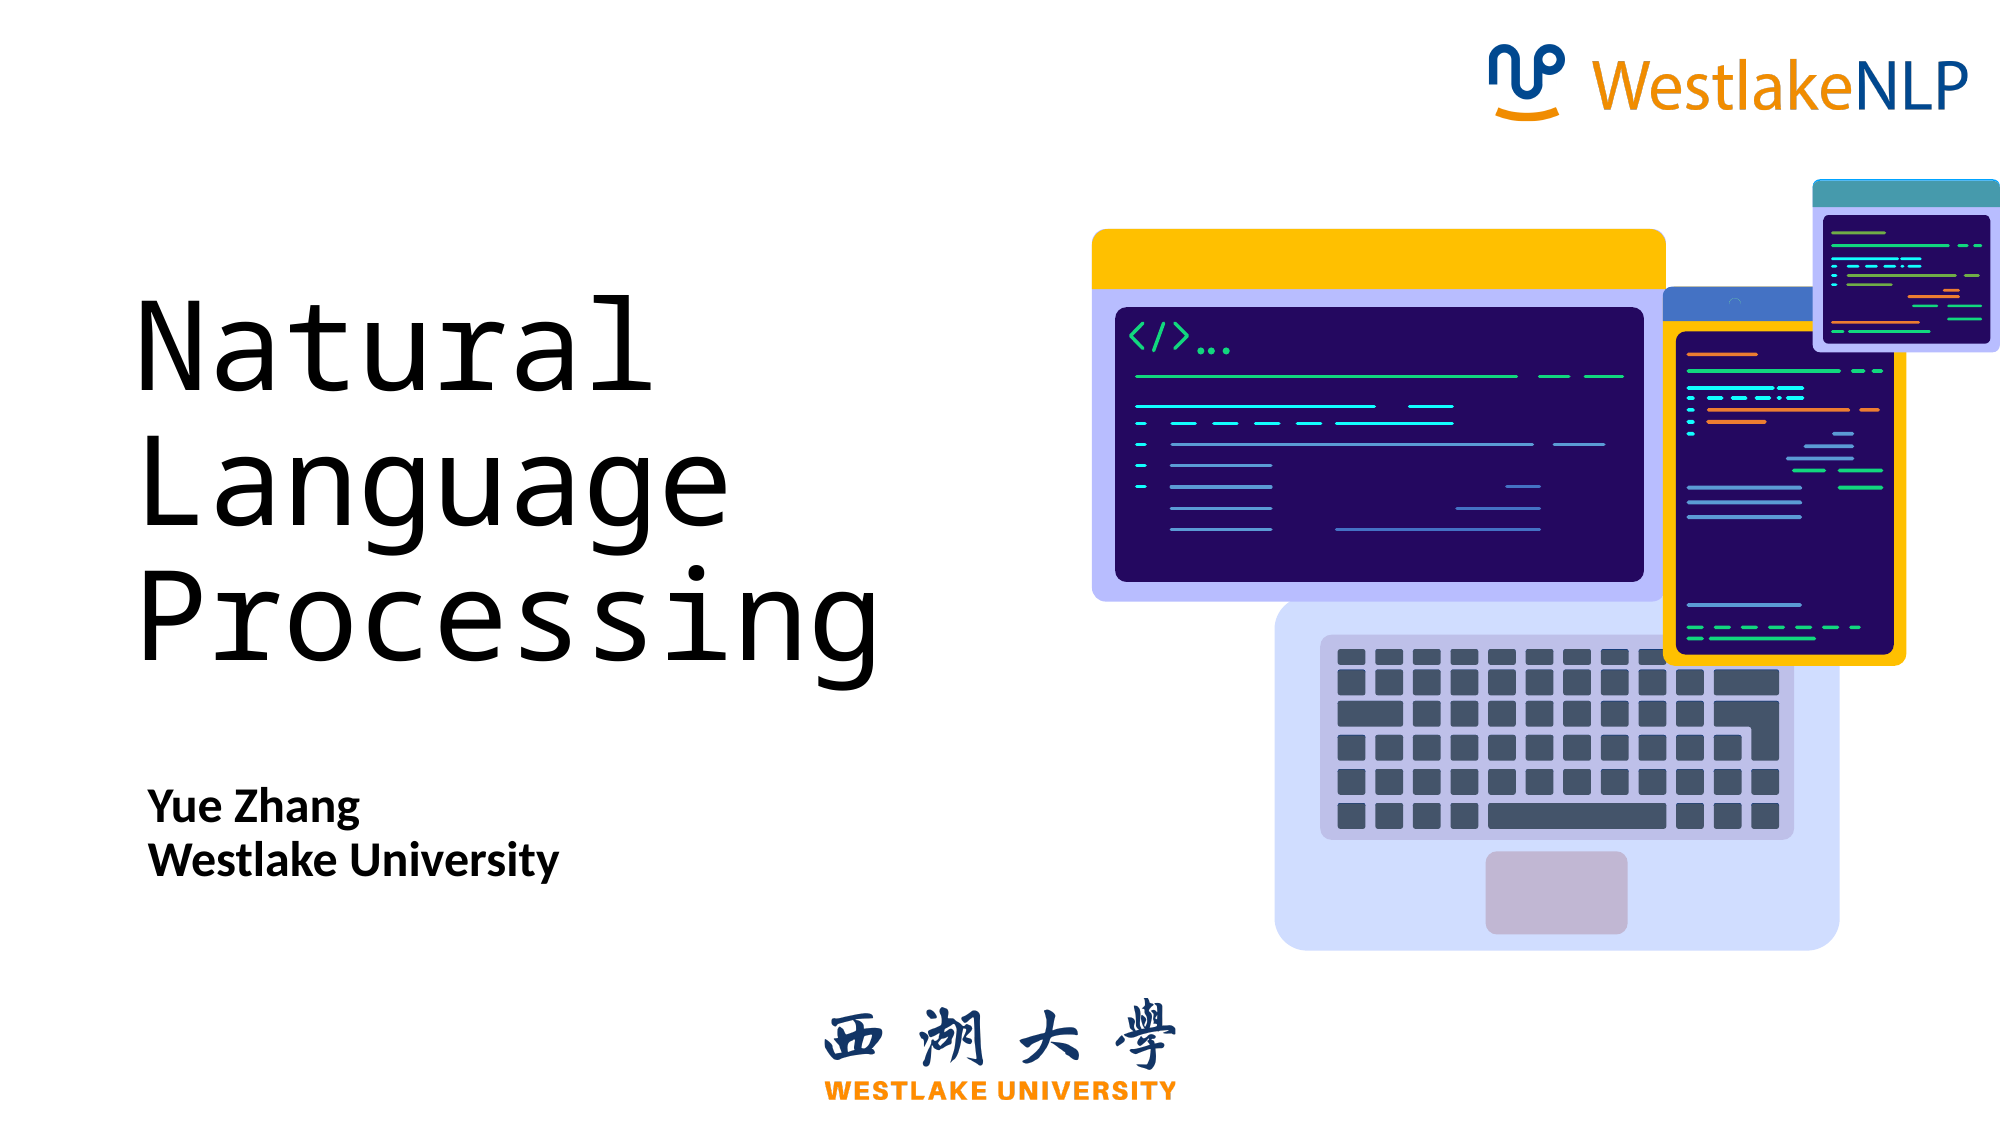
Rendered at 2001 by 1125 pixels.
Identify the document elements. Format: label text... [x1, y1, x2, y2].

text_box [1686, 485, 1803, 490]
text_box [1676, 804, 1704, 829]
text_box [1676, 736, 1704, 761]
text_box [1754, 396, 1772, 400]
text_box [1713, 804, 1742, 829]
text_box [1832, 431, 1855, 436]
text_box [1676, 770, 1704, 795]
text_box [1525, 769, 1554, 795]
text_box [1450, 734, 1479, 761]
text_box [1821, 625, 1840, 630]
text_box [1375, 803, 1404, 829]
text_box [1563, 734, 1591, 761]
text_box [1686, 625, 1704, 630]
text_box [1638, 736, 1667, 761]
text_box [1375, 649, 1404, 665]
picture [1459, 0, 2000, 170]
text_box [1450, 700, 1479, 727]
text_box [1823, 215, 1991, 344]
text_box [1525, 700, 1554, 727]
text_box [1488, 769, 1516, 795]
text_box [1686, 515, 1803, 520]
text_box [1837, 468, 1884, 473]
text_box [1837, 485, 1884, 490]
text_box [1488, 669, 1516, 696]
text_box [1686, 500, 1803, 505]
text_box [1730, 396, 1748, 400]
text_box [1412, 769, 1441, 795]
text_box [1947, 304, 1983, 308]
text_box [1638, 650, 1667, 665]
text_box [1907, 264, 1922, 268]
text_box [1600, 671, 1629, 696]
text_box [1776, 386, 1805, 390]
text_box [1675, 331, 1894, 655]
text_box [1450, 769, 1479, 795]
text_box [1337, 736, 1366, 761]
text_box [1751, 804, 1780, 829]
text_box [1751, 770, 1780, 795]
text_box [1337, 649, 1366, 665]
text_box [1706, 408, 1851, 412]
text_box [1676, 702, 1704, 727]
text_box [1563, 649, 1591, 665]
text_box [1713, 770, 1742, 795]
text_box [1850, 369, 1866, 373]
text_box [1337, 671, 1366, 696]
subtitle Yue Zhang Westlake University [127, 759, 646, 921]
picture [824, 998, 1176, 1100]
text_box [1791, 468, 1827, 473]
text_box [1488, 700, 1516, 727]
text_box [1831, 257, 1900, 261]
text_box [1864, 264, 1878, 268]
text_box [1412, 803, 1441, 829]
text_box [1785, 456, 1855, 461]
text_box [1412, 669, 1441, 696]
text_box [1686, 386, 1775, 390]
text_box [1871, 369, 1884, 373]
text_box [1831, 244, 1950, 248]
text_box [1907, 295, 1960, 299]
text_box [1686, 431, 1695, 436]
text_box [1488, 649, 1516, 665]
text_box [1803, 444, 1855, 449]
text_box [1859, 408, 1881, 412]
text_box [1883, 264, 1897, 268]
text_box [1900, 257, 1922, 261]
text_box [1563, 669, 1591, 696]
text_box [1849, 625, 1861, 630]
text_box [1091, 228, 1666, 290]
text_box [1525, 734, 1554, 761]
text_box [1947, 317, 1983, 321]
text_box [1831, 231, 1887, 235]
text_box [1197, 347, 1205, 355]
text_box [1713, 702, 1780, 761]
text_box [1488, 803, 1667, 829]
text_box [1708, 636, 1817, 641]
text_box [1563, 700, 1591, 727]
text_box [1488, 734, 1516, 761]
text_box [1706, 396, 1724, 400]
text_box [1686, 636, 1704, 641]
text_box [1525, 649, 1554, 665]
text_box [1686, 603, 1803, 607]
text_box [1450, 803, 1479, 829]
text_box [1662, 322, 1907, 666]
text_box [1412, 649, 1441, 665]
text_box [1115, 307, 1644, 582]
text_box [1676, 671, 1704, 696]
text_box [1942, 288, 1960, 292]
text_box [1713, 625, 1732, 630]
text_box [1600, 650, 1629, 665]
text_box [1091, 290, 1664, 602]
text_box [1973, 244, 1983, 248]
text_box [1412, 700, 1441, 727]
text_box [1563, 769, 1591, 795]
text_box [1812, 180, 2000, 208]
title Natural Language Processing [113, 197, 1006, 774]
text_box [1911, 304, 1939, 308]
text_box [1713, 671, 1780, 696]
text_box [1686, 419, 1695, 424]
text_box [1375, 769, 1404, 795]
text_box [1274, 599, 1840, 951]
text_box [1337, 804, 1366, 829]
text_box [1706, 419, 1767, 424]
text_box [1222, 347, 1230, 355]
text_box [1600, 702, 1629, 727]
text_box [1600, 770, 1629, 795]
text_box [1846, 264, 1860, 268]
text_box [1767, 625, 1786, 630]
text_box [1686, 352, 1759, 357]
text_box [1638, 770, 1667, 795]
text_box [1686, 369, 1842, 373]
text_box [1375, 669, 1404, 696]
text_box [1337, 700, 1404, 727]
text_box [1412, 734, 1441, 761]
text_box [1662, 286, 1812, 322]
text_box [1638, 702, 1667, 727]
text_box [1740, 625, 1759, 630]
text_box [1785, 396, 1805, 400]
text_box [1485, 851, 1628, 935]
text_box [1207, 347, 1215, 355]
text_box [1450, 649, 1479, 665]
text_box [1337, 770, 1366, 795]
text_box [1794, 625, 1813, 630]
text_box [1600, 736, 1629, 761]
text_box [1525, 669, 1554, 696]
text_box [1812, 208, 2000, 353]
text_box [1320, 634, 1795, 840]
text_box [1375, 734, 1404, 761]
text_box [1450, 669, 1479, 696]
text_box [1638, 671, 1667, 696]
text_box [1957, 244, 1969, 248]
